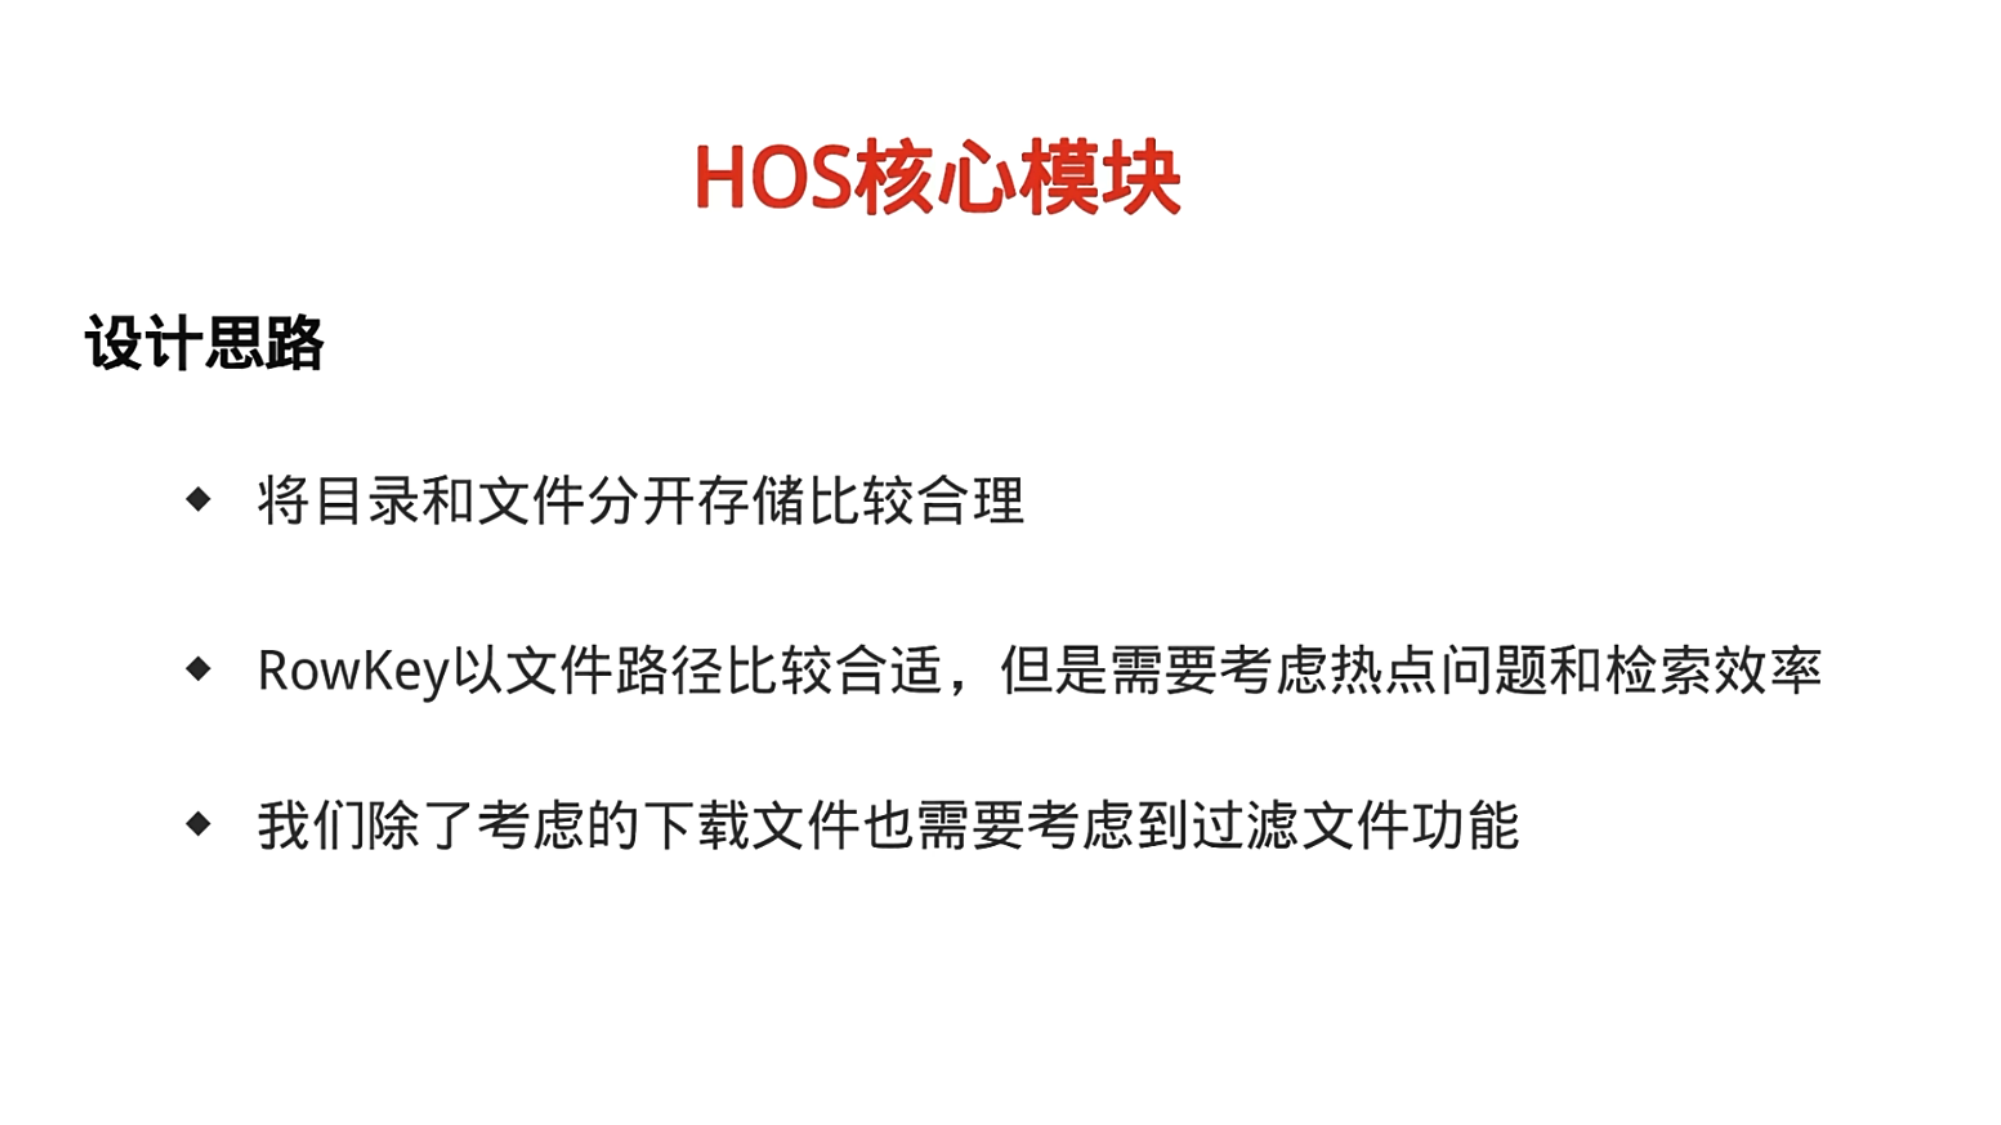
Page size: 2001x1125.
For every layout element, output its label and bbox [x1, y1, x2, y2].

picture [21, 80, 1885, 934]
